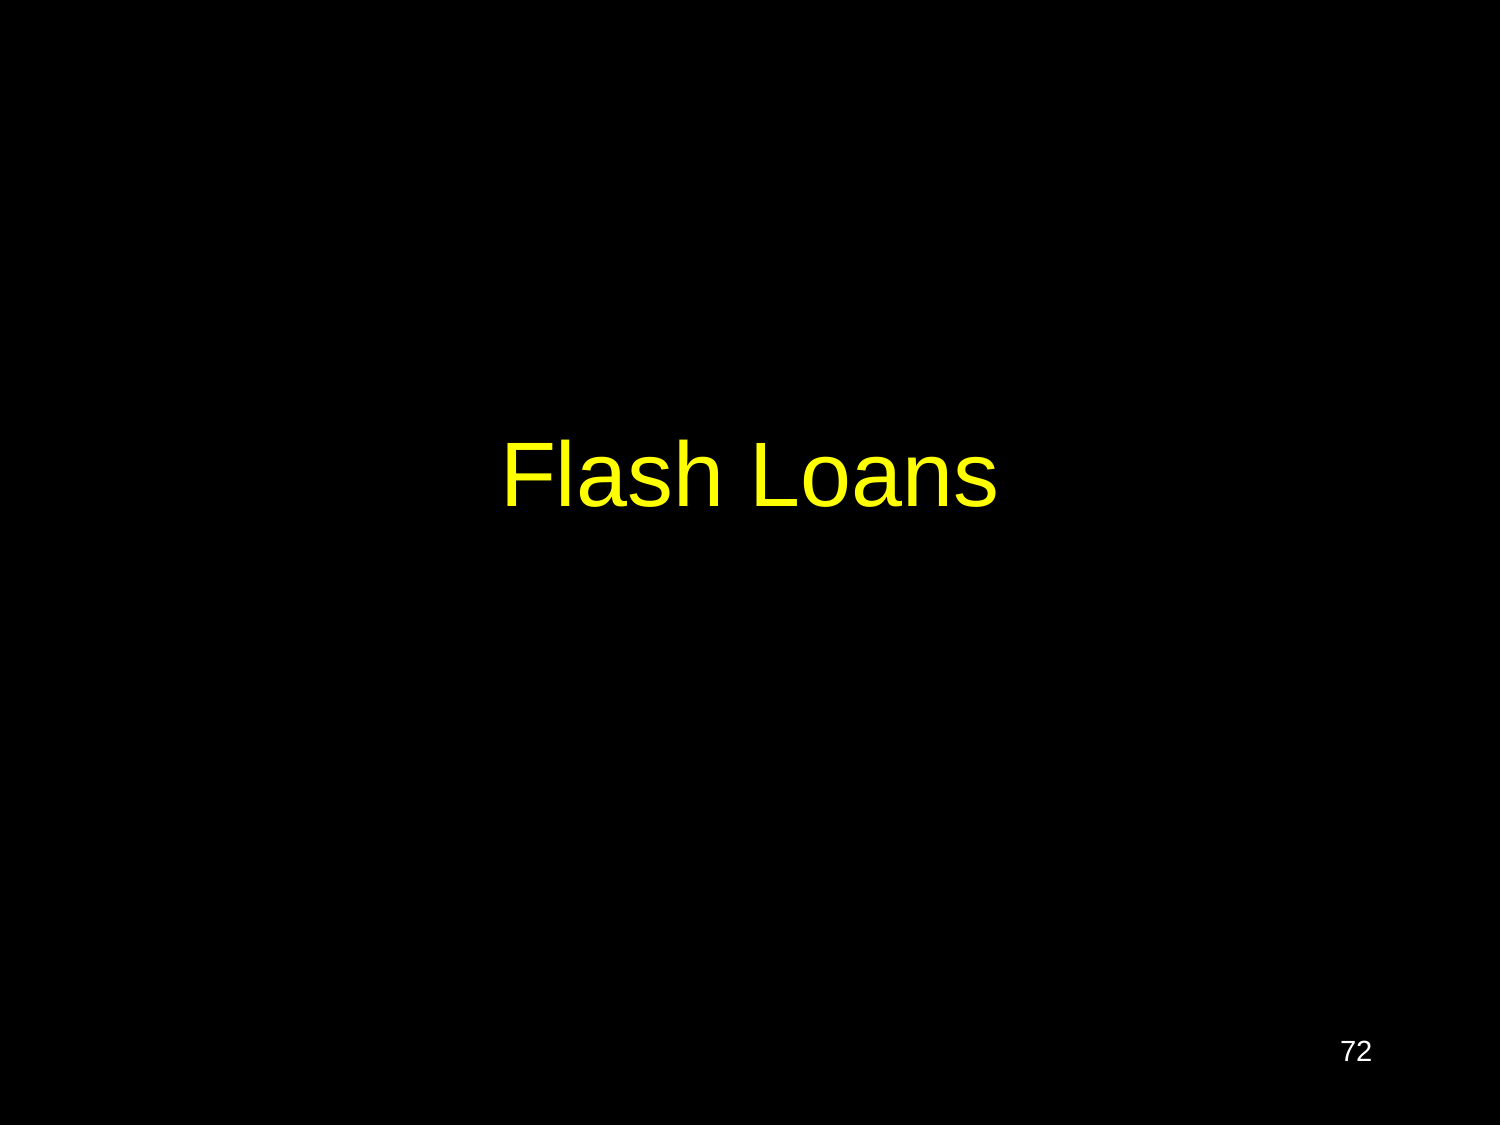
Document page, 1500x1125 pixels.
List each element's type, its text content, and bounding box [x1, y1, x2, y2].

slide_number 72 [1074, 1024, 1388, 1101]
title Flash Loans [112, 349, 1388, 591]
